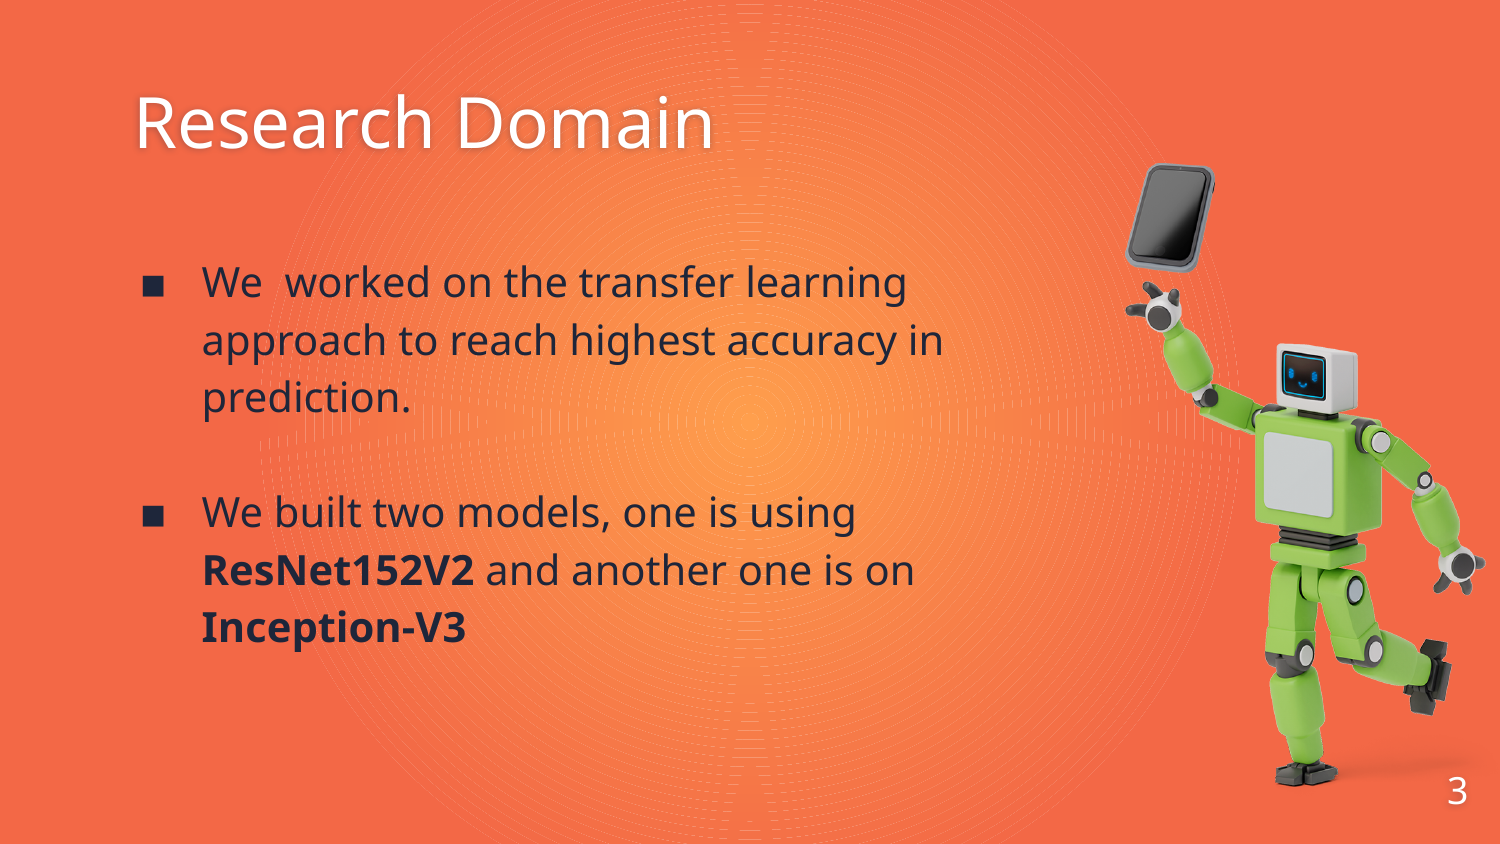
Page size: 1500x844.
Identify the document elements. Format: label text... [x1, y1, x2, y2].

slide_number 3 [1378, 807, 1469, 814]
picture [1124, 163, 1216, 273]
title Research Domain [133, 99, 1379, 164]
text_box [1124, 280, 1500, 798]
list We worked on the transfer learning approach to reach highest accuracy in prediction. We built two models, one is using ResNet152V2 and another one is on Inception-V3 [126, 248, 1045, 747]
